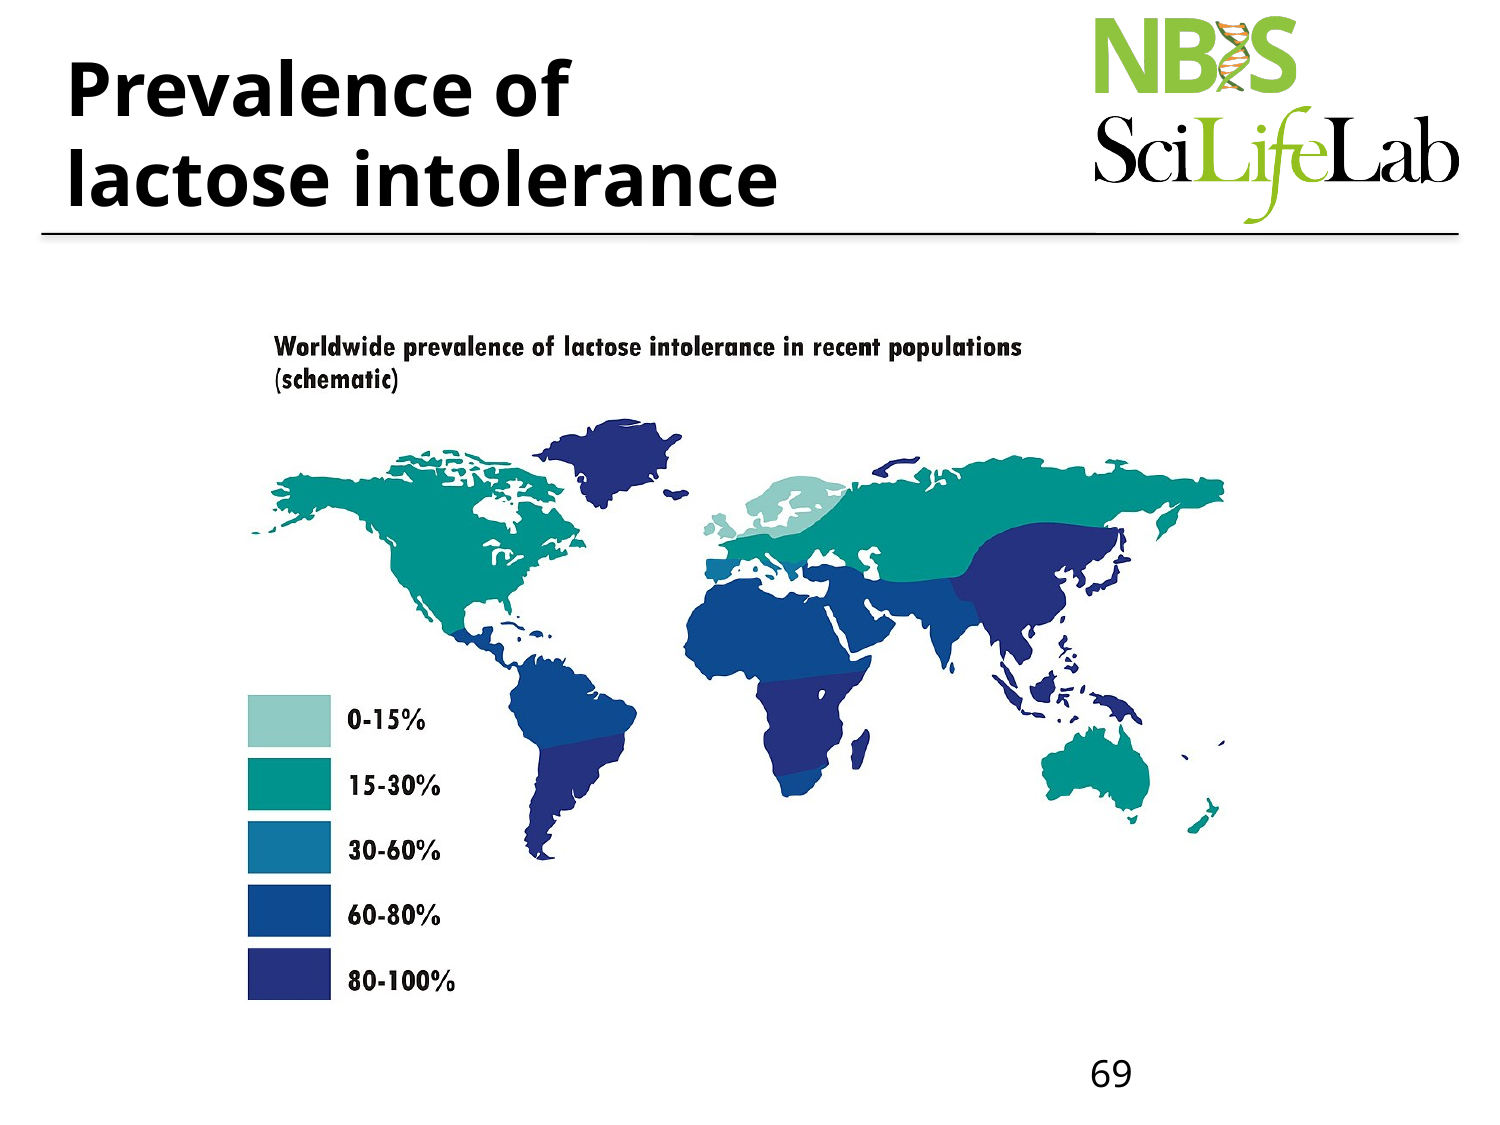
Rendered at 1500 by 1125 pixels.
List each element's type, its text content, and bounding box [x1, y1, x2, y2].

title Prevalence of lactose intolerance [50, 34, 821, 139]
picture [1095, 106, 1459, 224]
picture [233, 291, 1270, 1006]
slide_number 69 [1074, 1042, 1452, 1103]
